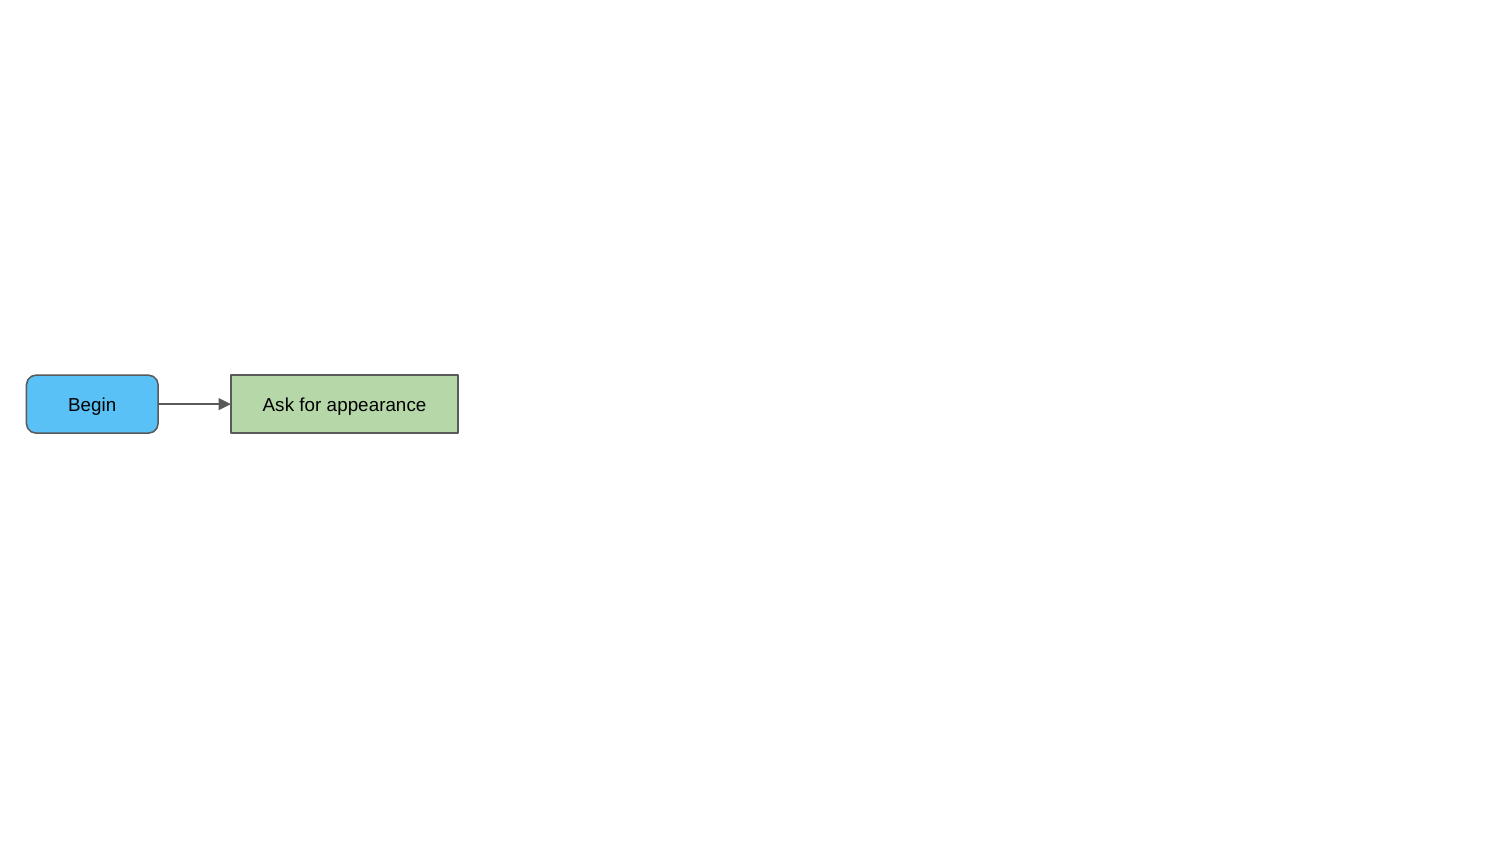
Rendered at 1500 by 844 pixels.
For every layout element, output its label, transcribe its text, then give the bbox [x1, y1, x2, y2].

text_box Ask for appearance [230, 375, 459, 434]
text_box Begin [26, 375, 159, 434]
